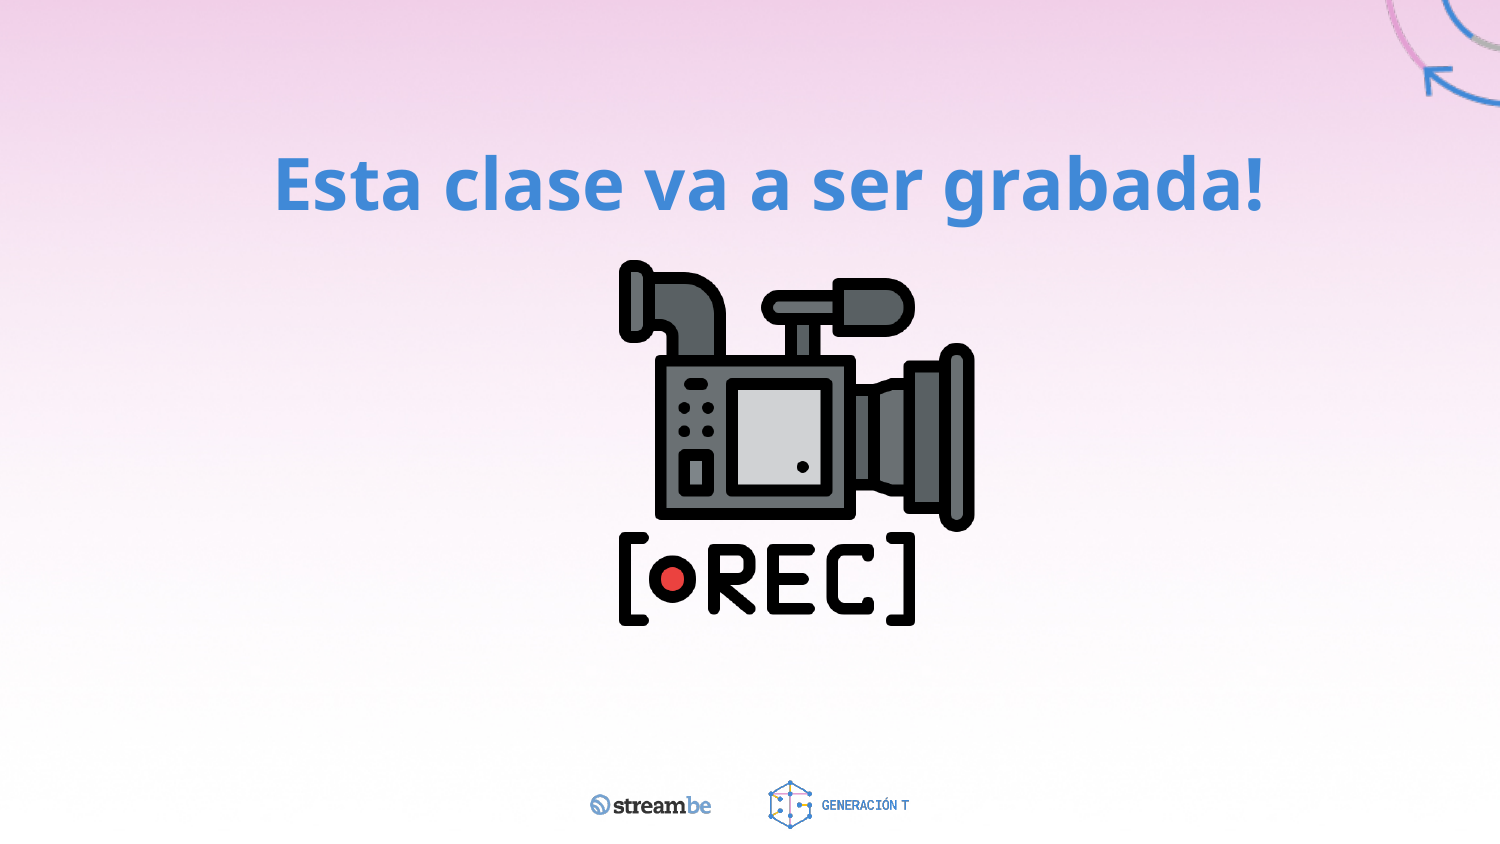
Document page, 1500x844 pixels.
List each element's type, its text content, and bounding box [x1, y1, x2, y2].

picture [0, 0, 1500, 844]
title Esta clase va a ser grabada! [206, 128, 1332, 422]
